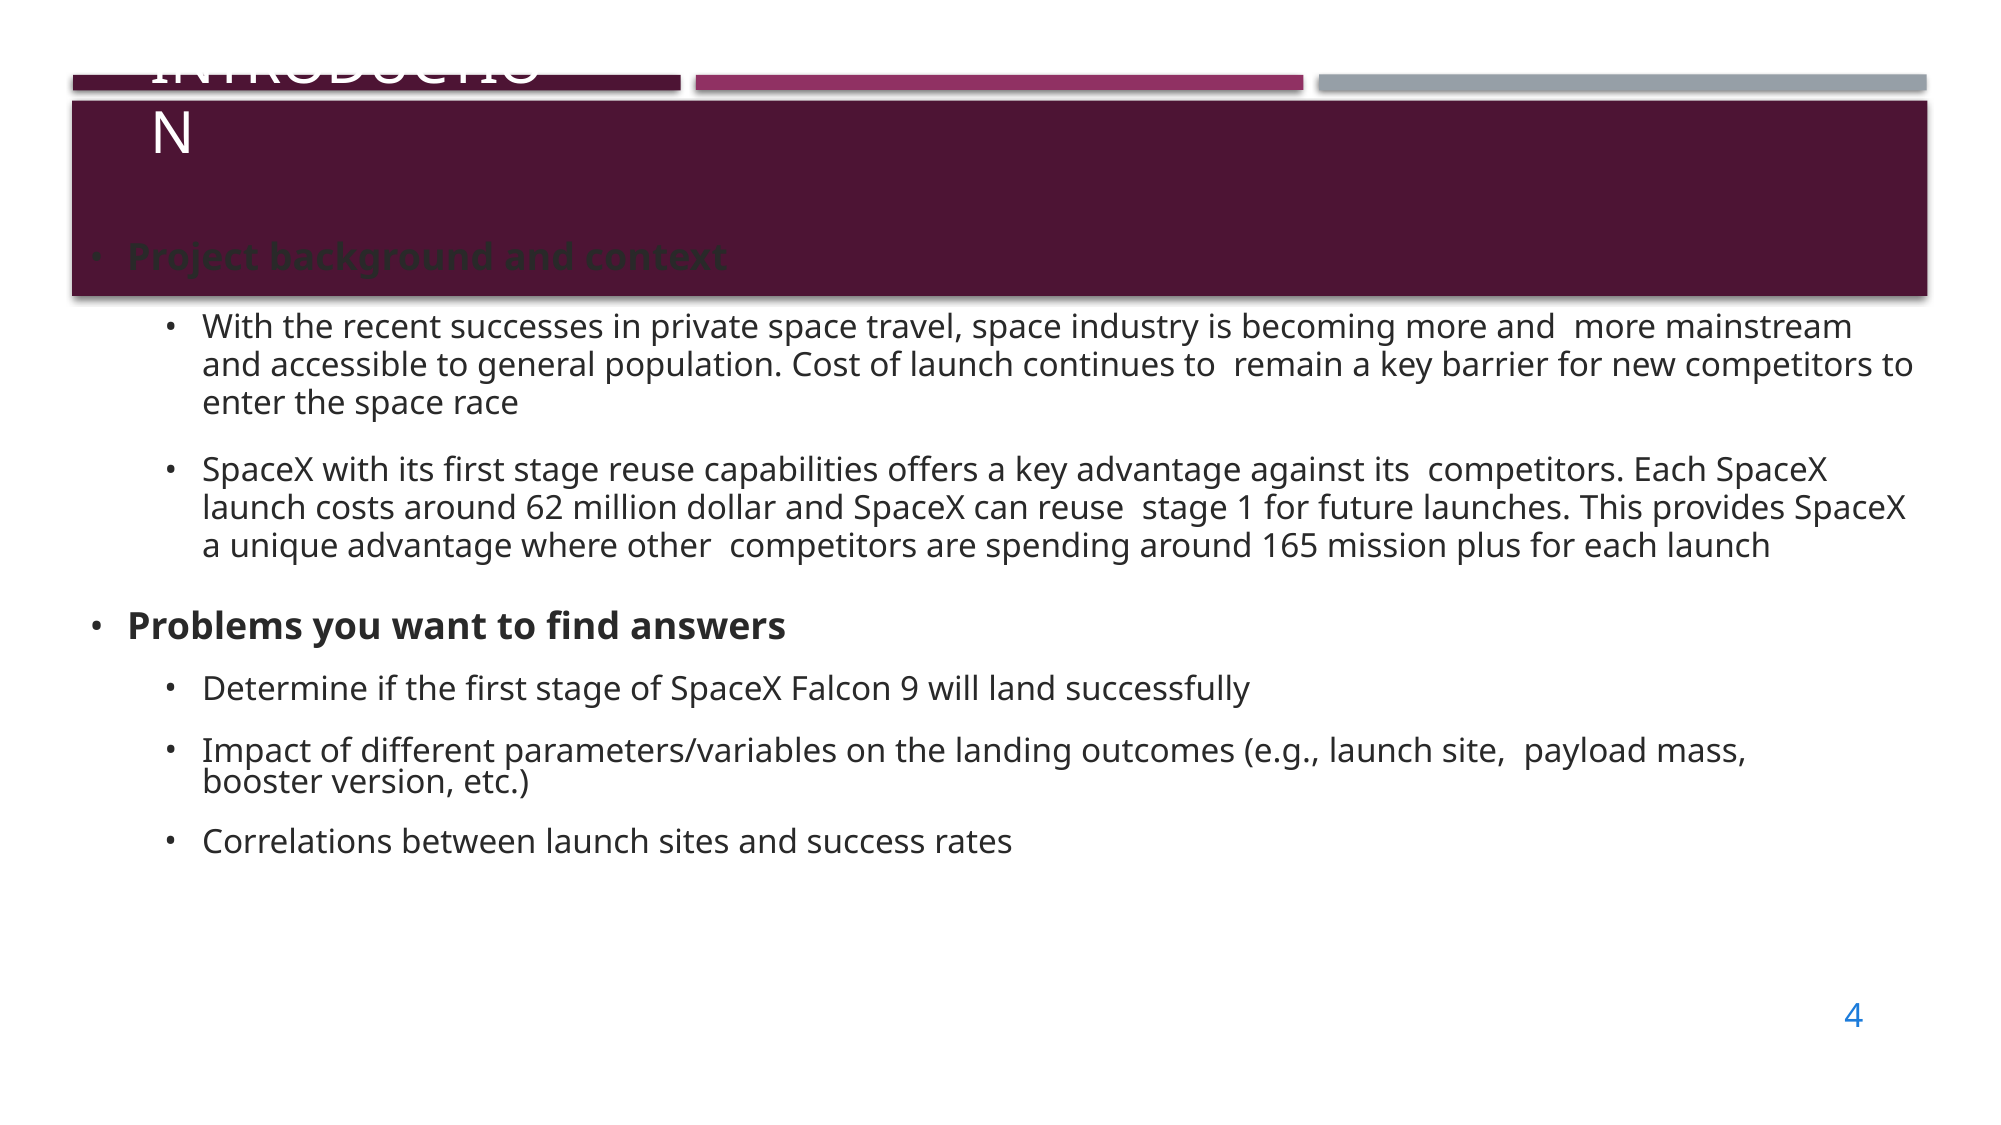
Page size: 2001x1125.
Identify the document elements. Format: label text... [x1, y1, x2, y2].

text_box Project background and context With the recent successes in private space travel, space industry is becoming more and more mainstream and accessible to general population. Cost of launch continues to remain a key barrier for new competitors to enter the space race SpaceX with its first stage reuse capabilities offers a key advantage against its competitors. Each SpaceX launch costs around 62 million dollar and SpaceX can reuse stage 1 for future launches. This provides SpaceX a unique advantage where other competitors are spending around 165 mission plus for each launch Problems you want to find answers Determine if the first stage of SpaceX Falcon 9 will land successfully Impact of different parameters/variables on the landing outcomes (e.g., launch site, payload mass, booster version, etc.) Correlations between launch sites and success rates [87, 207, 1925, 860]
text_box 4 [1838, 1001, 1871, 1040]
title Introduction [148, 0, 550, 166]
